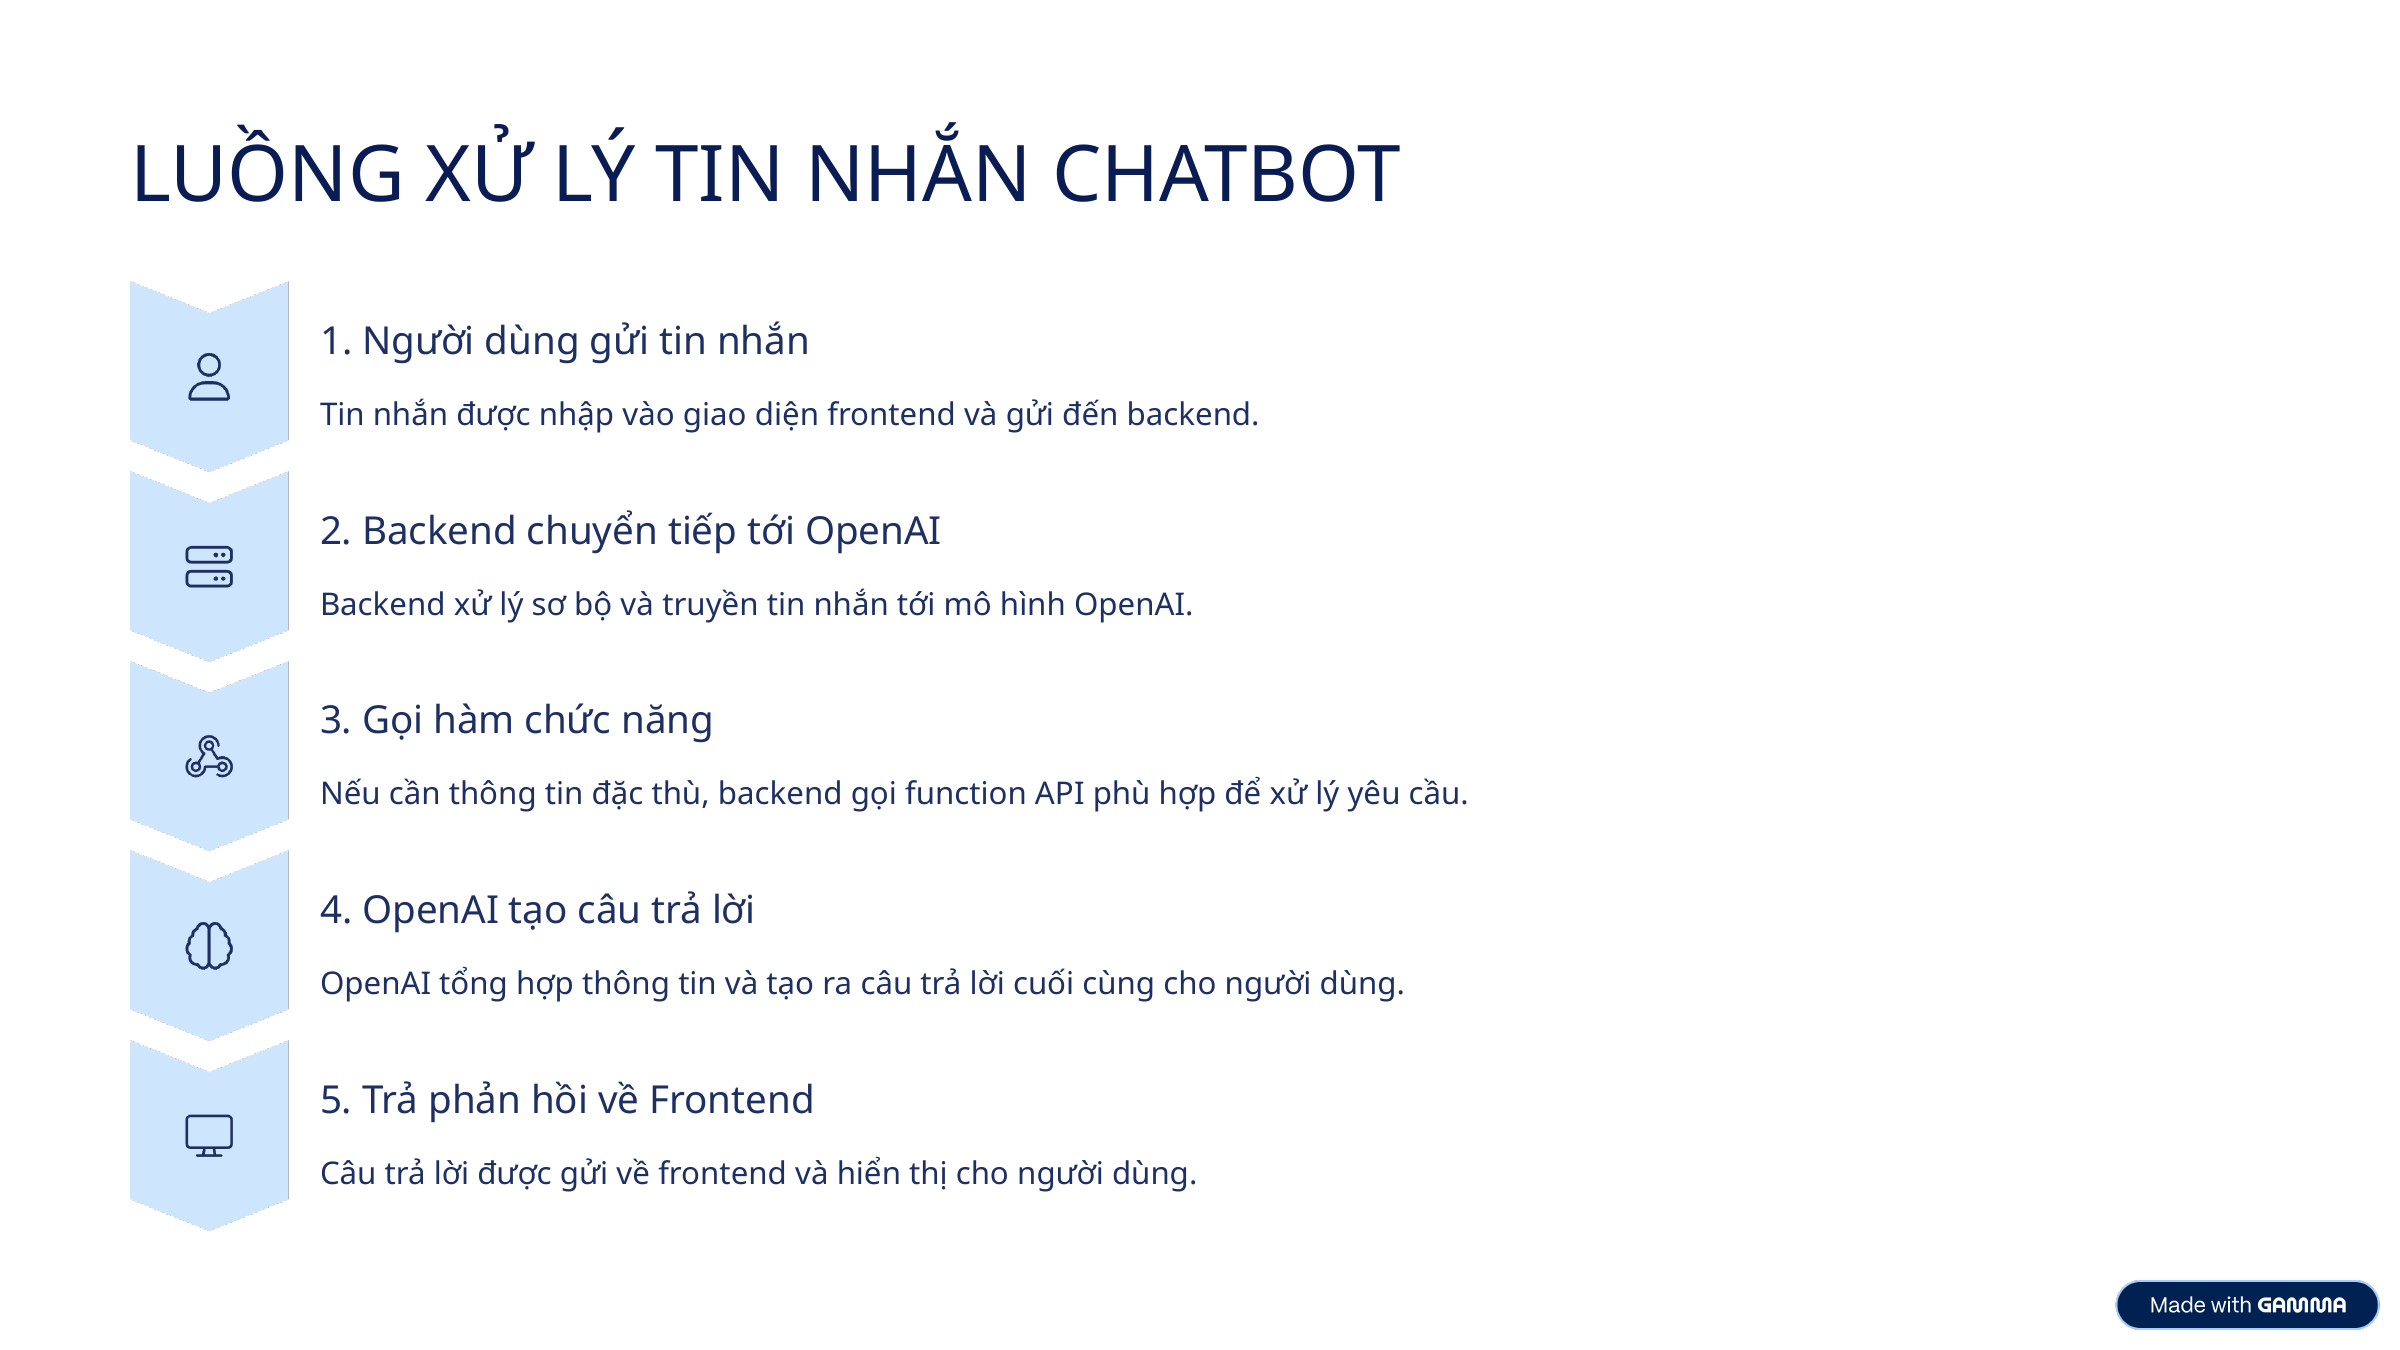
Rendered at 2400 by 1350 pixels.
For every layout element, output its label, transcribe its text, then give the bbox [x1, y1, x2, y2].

text_box 1. Người dùng gửi tin nhắn [319, 313, 800, 363]
picture [2106, 1271, 2389, 1339]
text_box 3. Gọi hàm chức năng [319, 692, 719, 743]
text_box LUỒNG XỬ LÝ TIN NHẮN CHATBOT [130, 119, 1432, 219]
text_box Câu trả lời được gửi về frontend và hiển thị cho người dùng. [319, 1140, 2270, 1192]
text_box Nếu cần thông tin đặc thù, backend gọi function API phù hợp để xử lý yêu cầu. [319, 761, 2270, 812]
text_box 2. Backend chuyển tiếp tới OpenAI [319, 503, 953, 553]
text_box OpenAI tổng hợp thông tin và tạo ra câu trả lời cuối cùng cho người dùng. [319, 950, 2270, 1002]
text_box Backend xử lý sơ bộ và truyền tin nhắn tới mô hình OpenAI. [319, 571, 2270, 622]
text_box Tin nhắn được nhập vào giao diện frontend và gửi đến backend. [319, 381, 2270, 433]
text_box 5. Trả phản hồi về Frontend [319, 1072, 819, 1122]
text_box 4. OpenAI tạo câu trả lời [319, 882, 760, 932]
picture [130, 281, 289, 1231]
